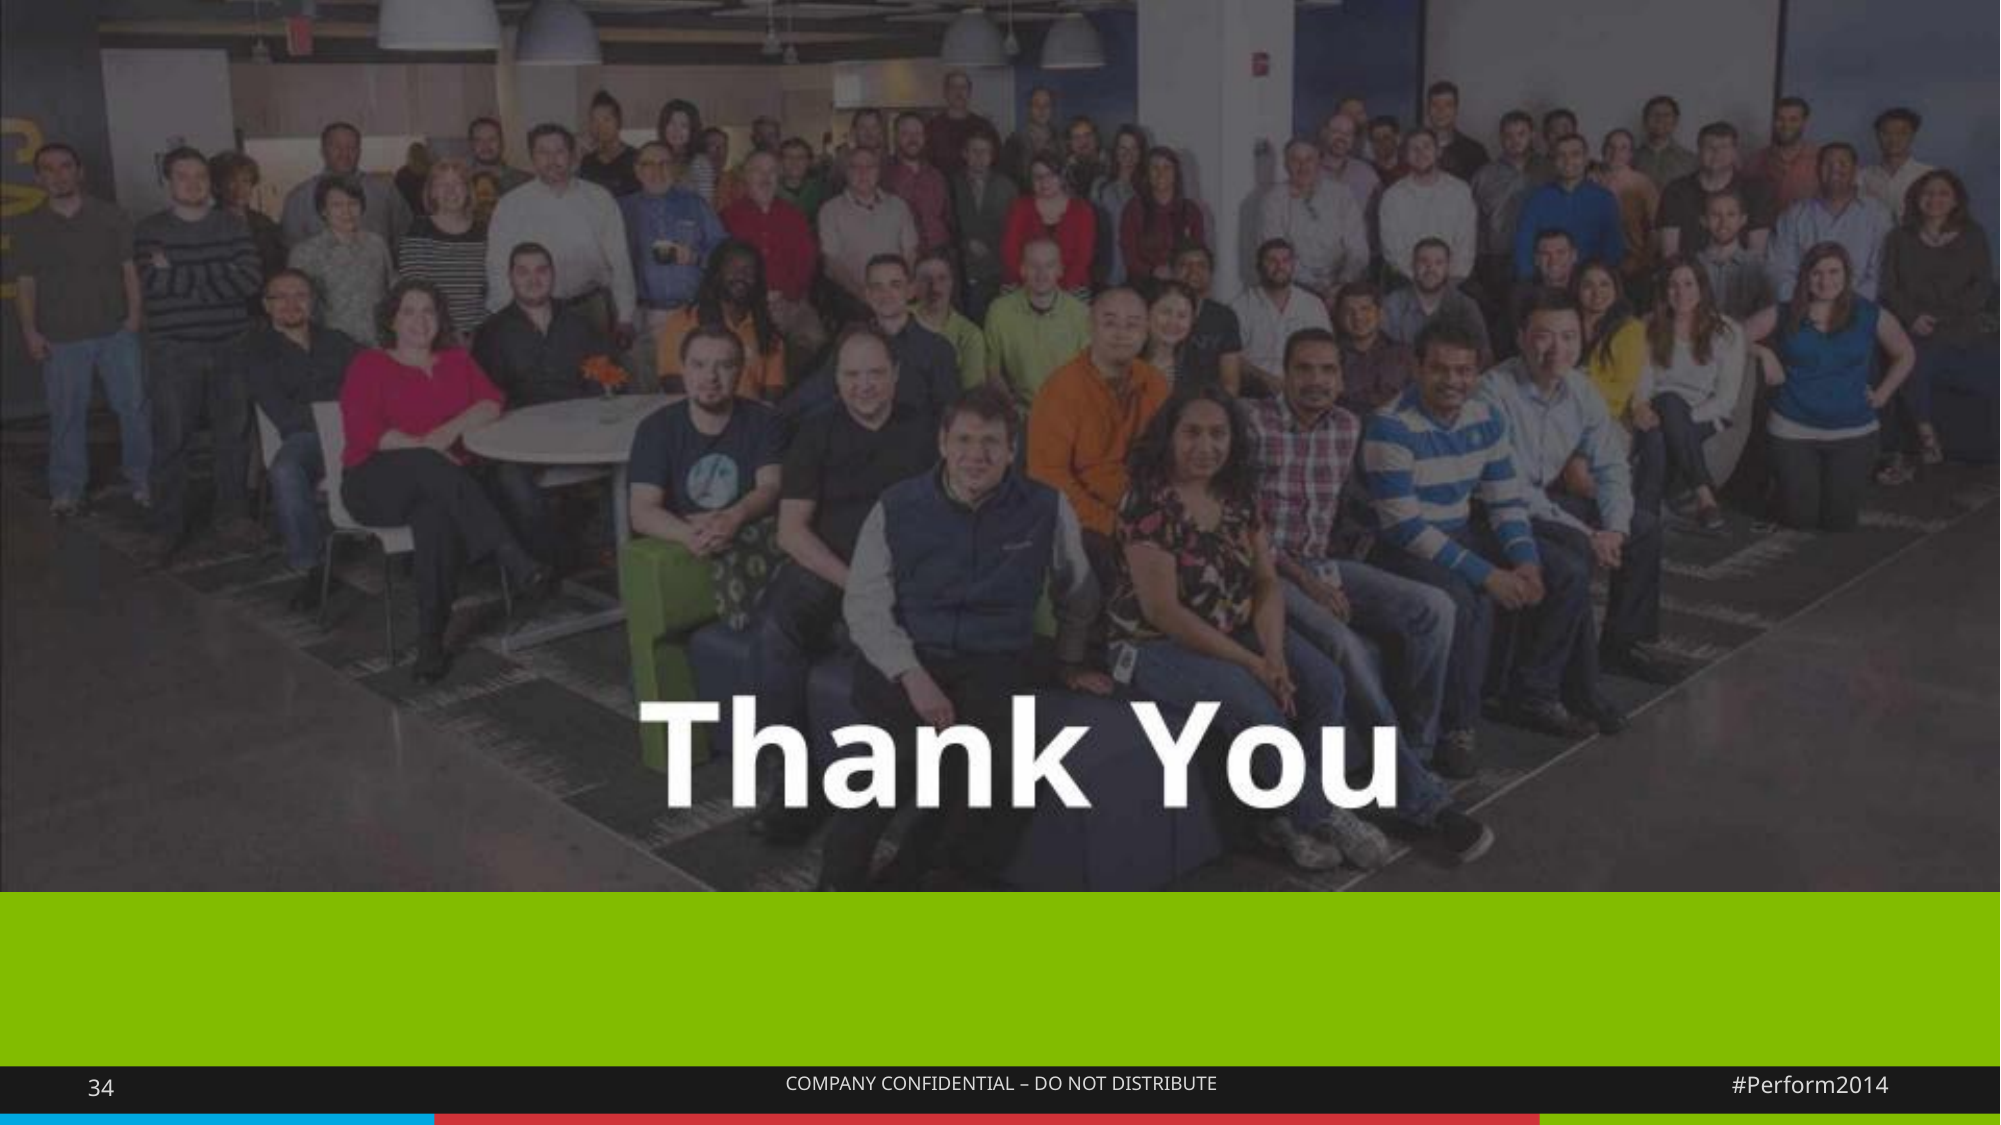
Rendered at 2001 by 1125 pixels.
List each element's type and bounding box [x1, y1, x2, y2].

picture [0, 0, 2000, 892]
